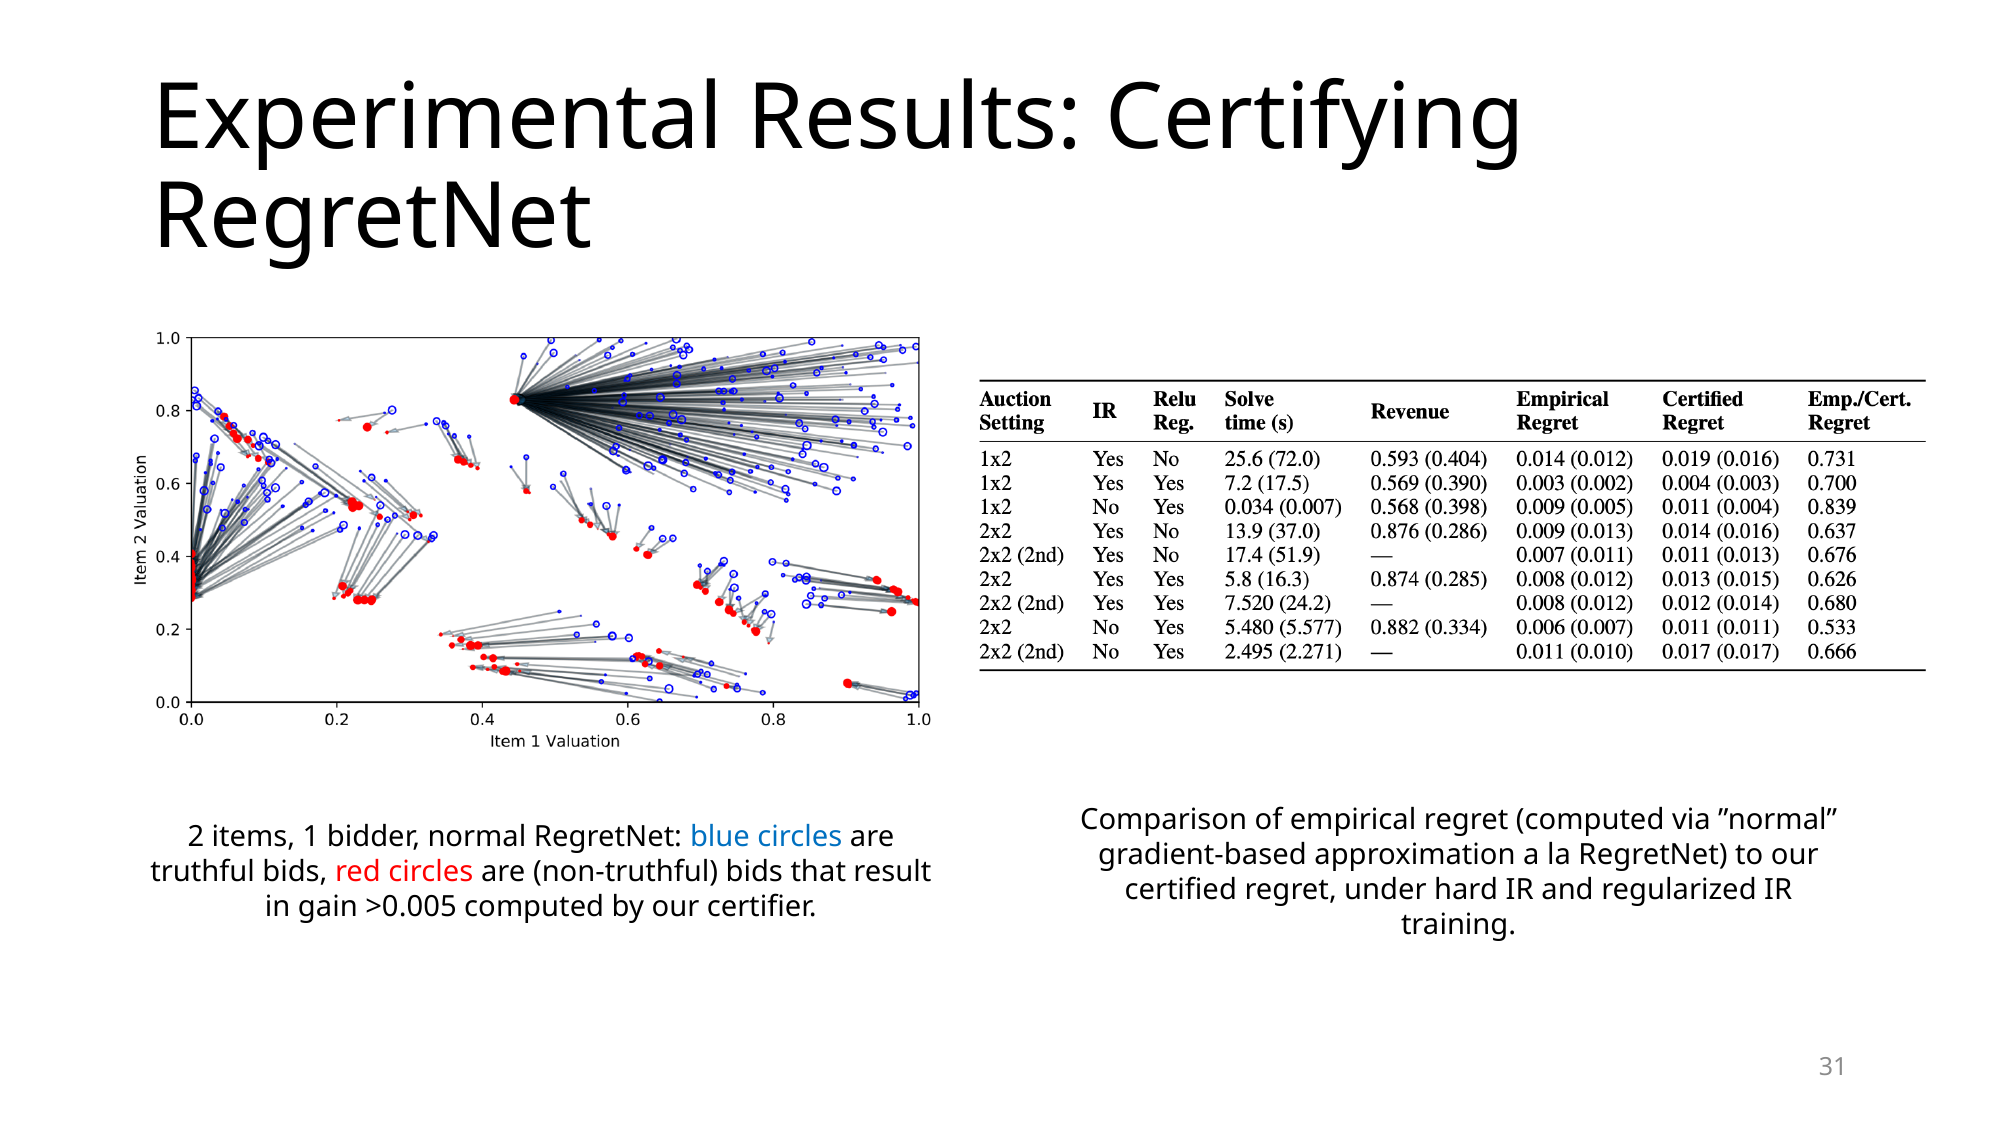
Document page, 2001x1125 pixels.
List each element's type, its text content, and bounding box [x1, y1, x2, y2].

title Experimental Results: Certifying RegretNet [137, 59, 1863, 278]
text_box Comparison of empirical regret (computed via ”normal” gradient-based approximation a la RegretNet) to our certified regret, under hard IR and regularized IR training. [1055, 791, 1863, 949]
picture [79, 314, 1958, 768]
slide_number 31 [1412, 1042, 1863, 1103]
text_box 2 items, 1 bidder, normal RegretNet: blue circles are truthful bids, red circles are (non-truthful) bids that result in gain >0.005 computed by our certifier. [137, 809, 945, 931]
